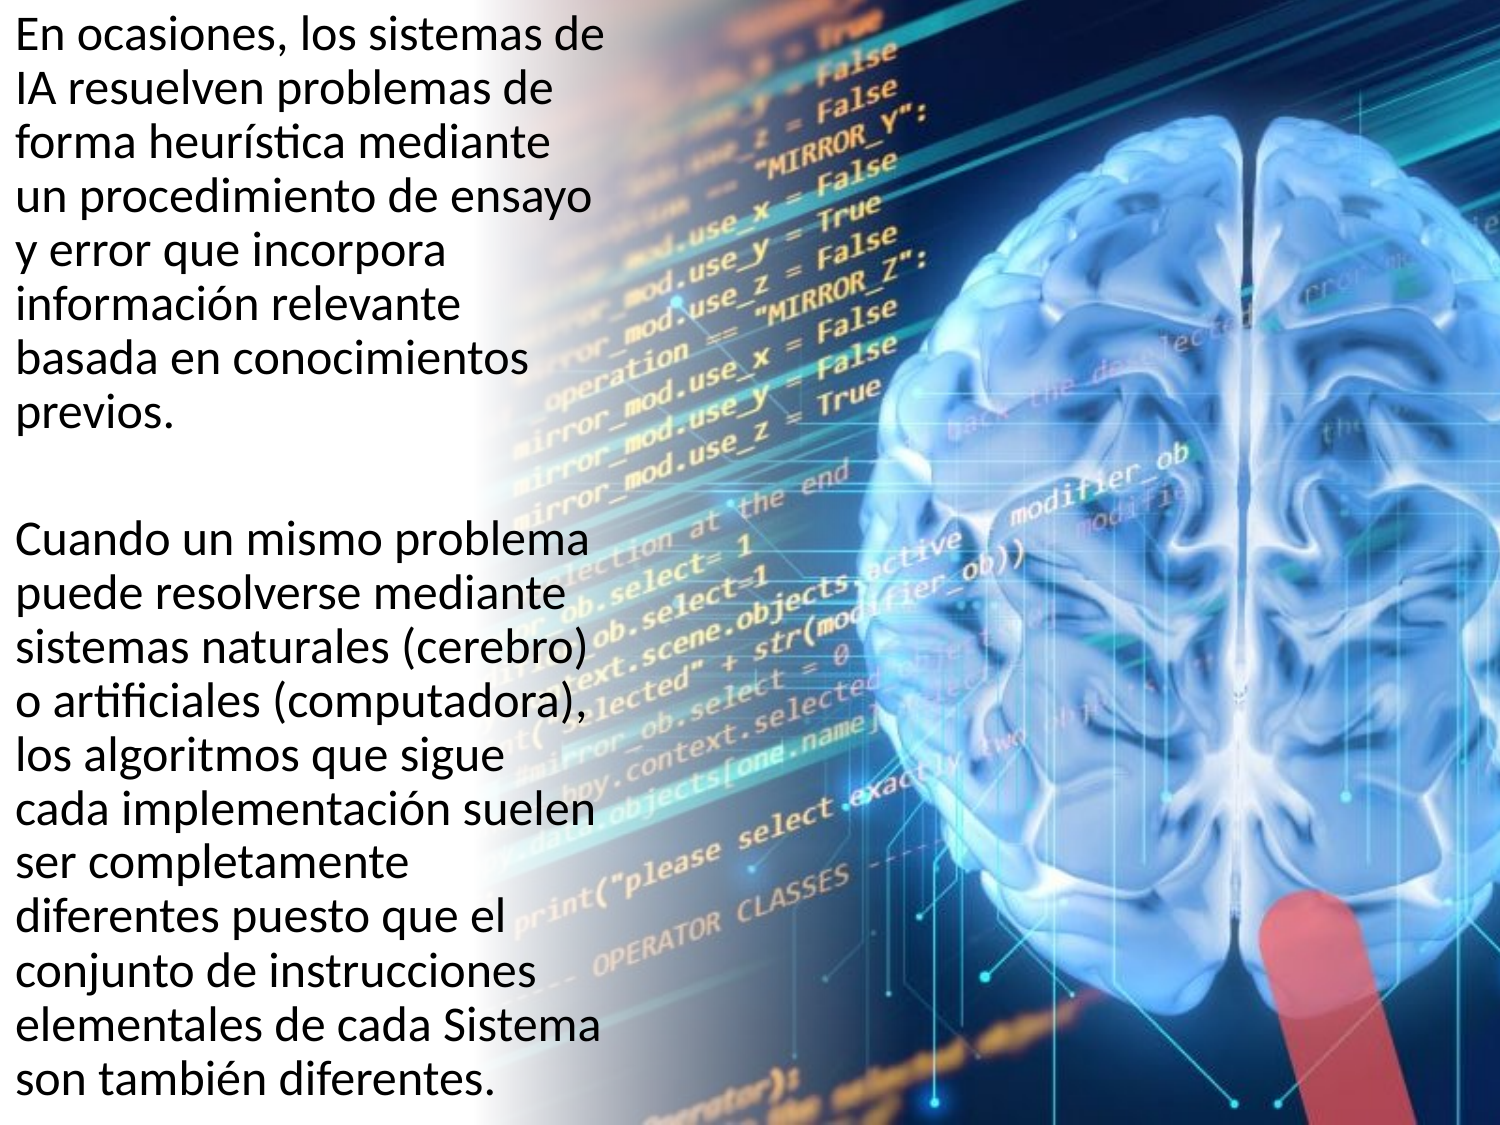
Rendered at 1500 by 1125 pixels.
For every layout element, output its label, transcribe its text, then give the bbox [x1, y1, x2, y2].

text_box En ocasiones, los sistemas de IA resuelven problemas de forma heurística mediante un procedimiento de ensayo y error que incorpora información relevante basada en conocimientos previos. Cuando un mismo problema puede resolverse mediante sistemas naturales (cerebro) o artificiales (computadora), los algoritmos que sigue cada implementación suelen ser completamente diferentes puesto que el conjunto de instrucciones elementales de cada Sistema son también diferentes. [0, 0, 310, 1125]
picture [310, 0, 1500, 1125]
